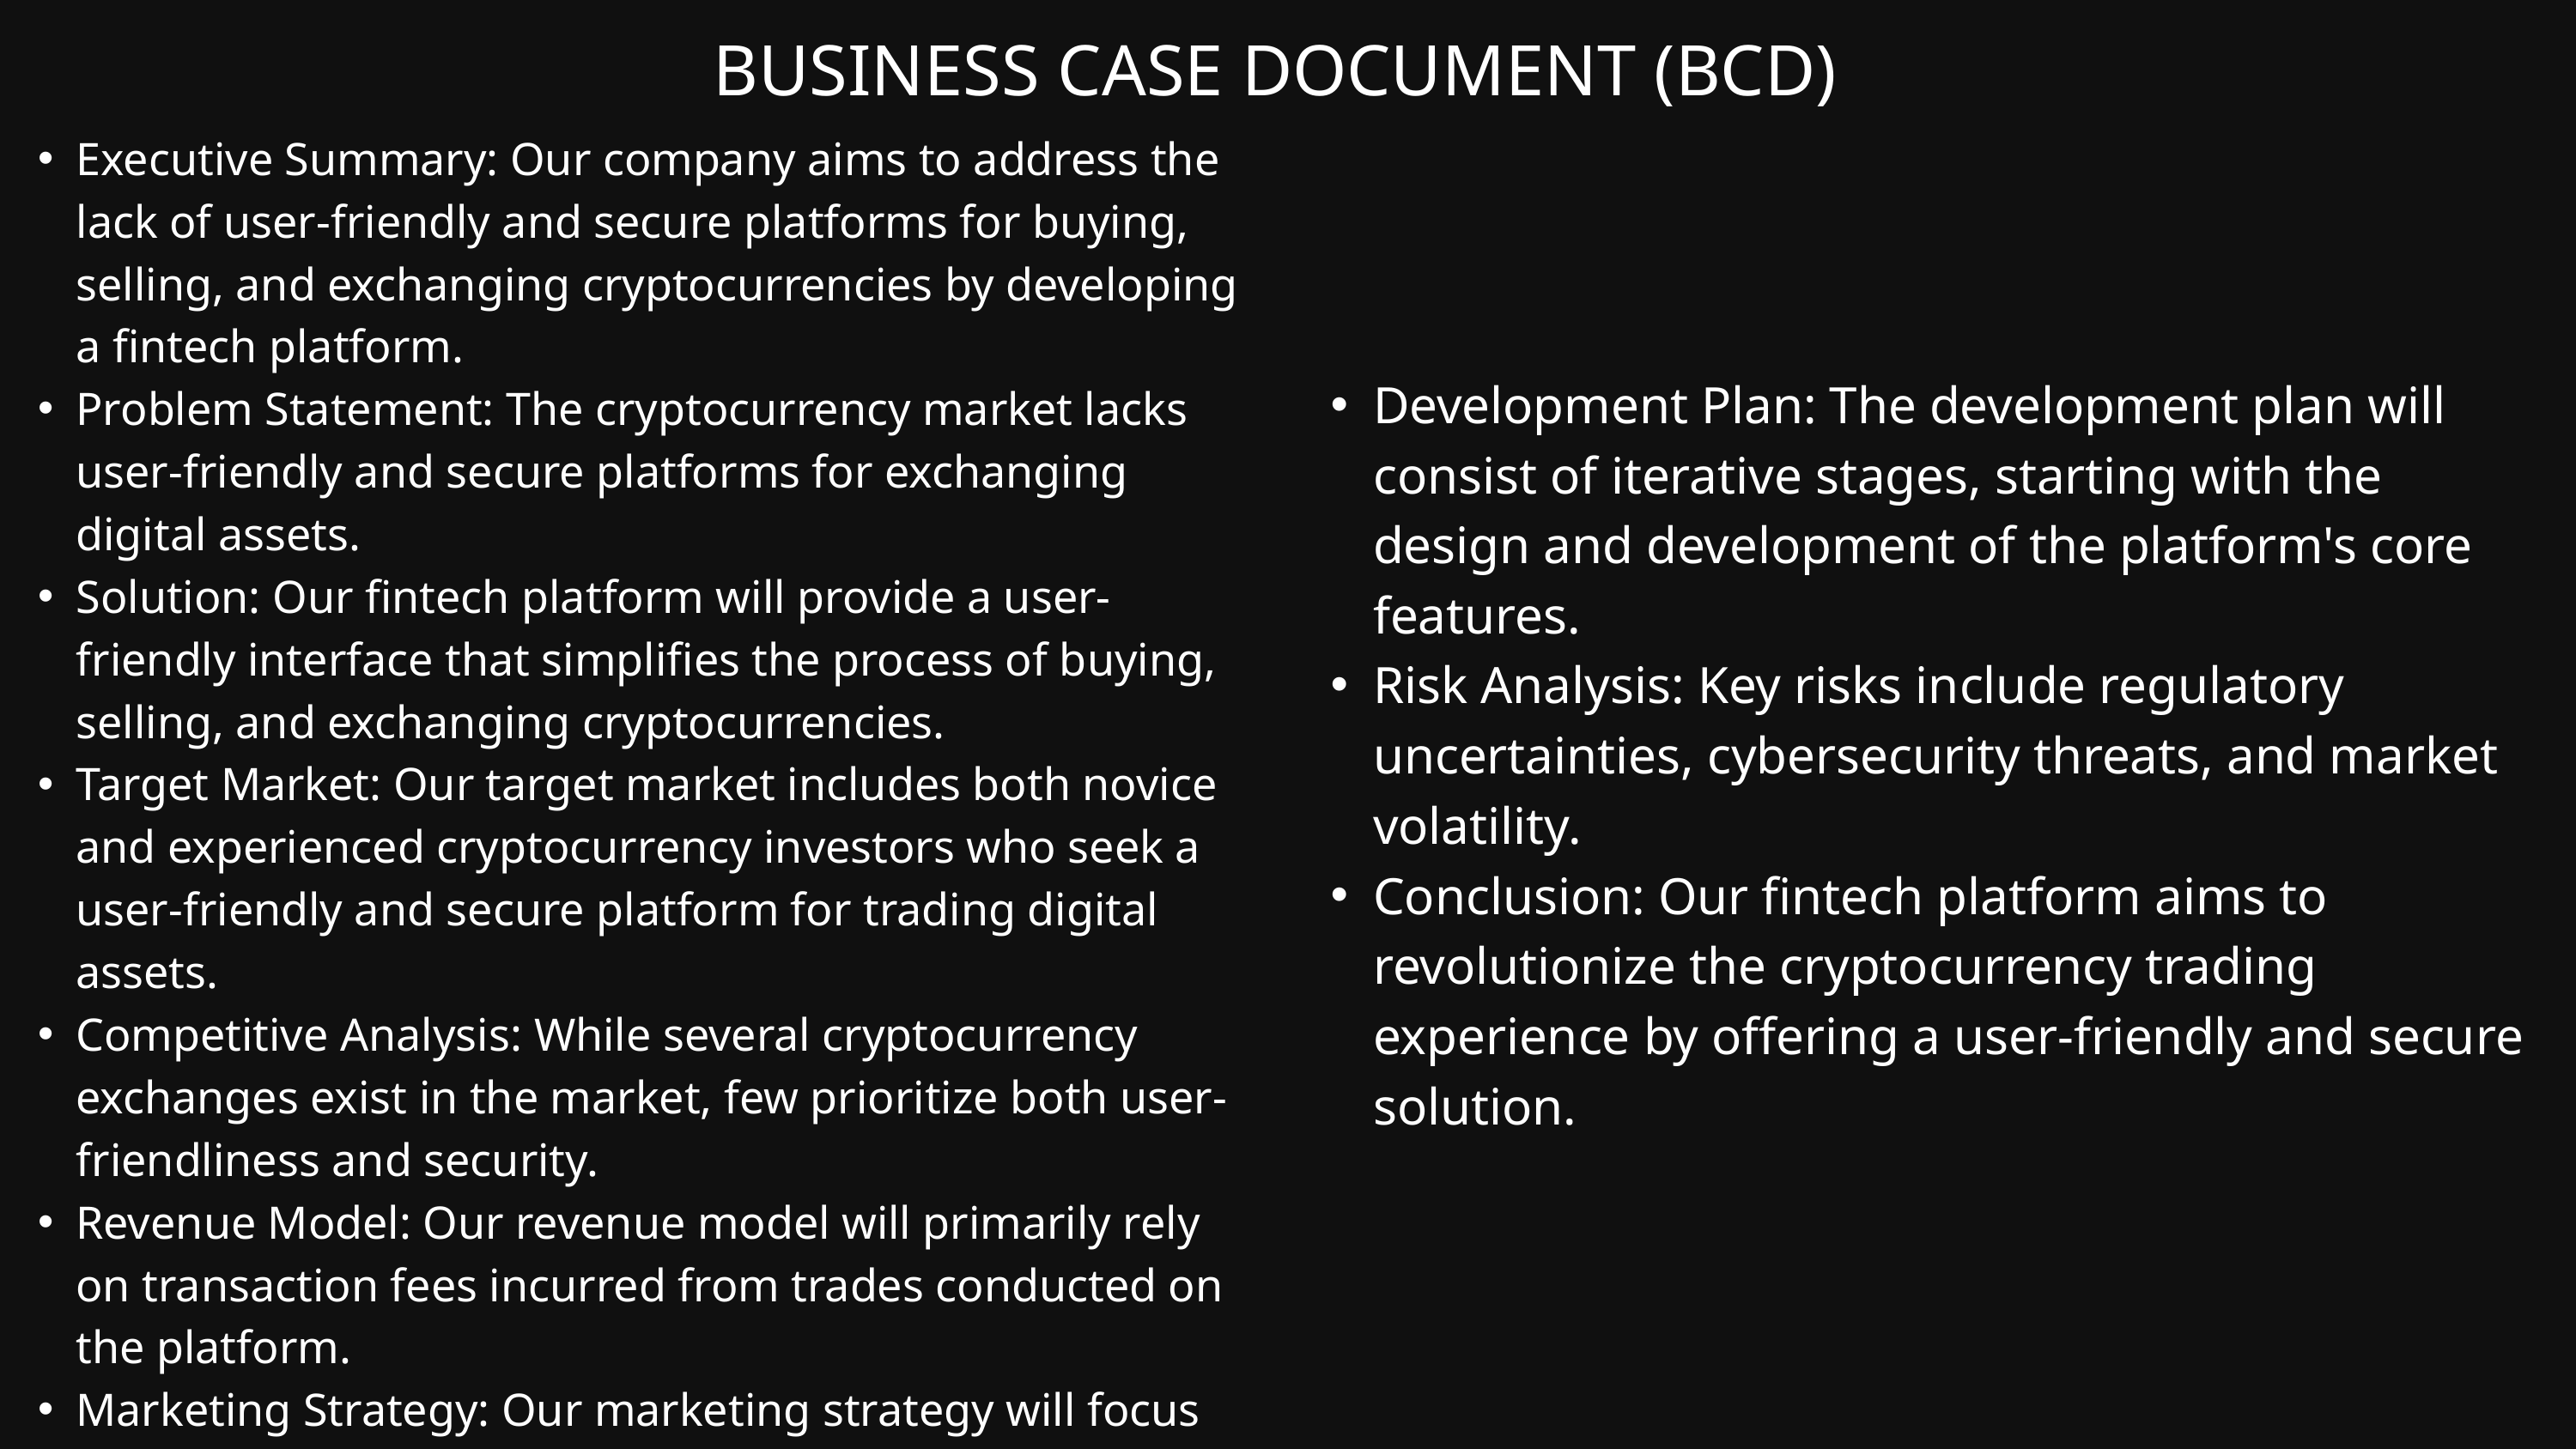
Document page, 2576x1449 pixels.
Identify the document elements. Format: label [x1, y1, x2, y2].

text_box [0, 22, 2547, 1414]
